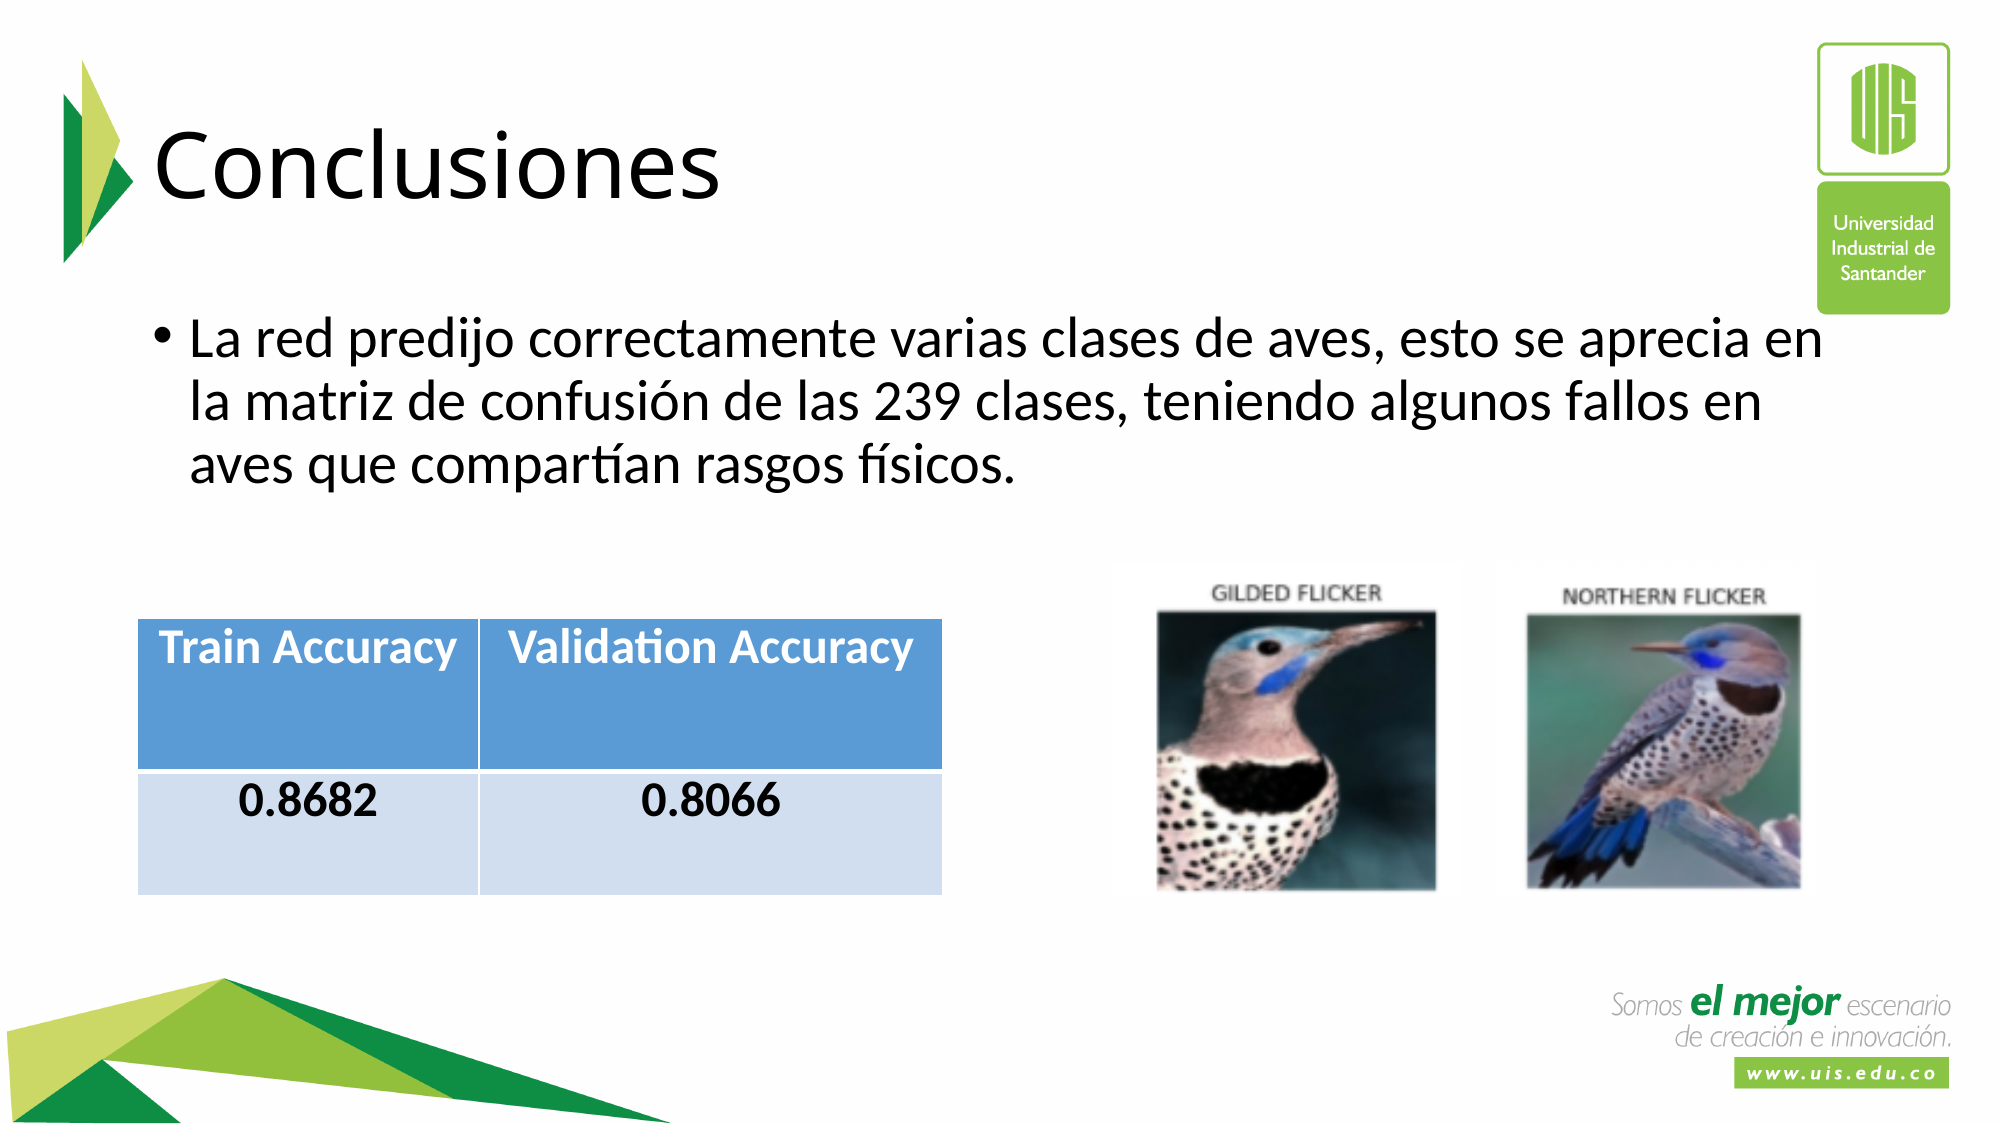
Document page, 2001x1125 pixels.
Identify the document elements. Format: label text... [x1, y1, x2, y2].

list La red predijo correctamente varias clases de aves, esto se aprecia en la matriz de confusión de las 239 clases, teniendo algunos fallos en aves que compartían rasgos físicos. [137, 299, 1863, 513]
table_header Validation Accuracy [480, 619, 942, 769]
picture [0, 0, 2001, 1125]
table_cell 0.8066 [480, 774, 942, 895]
table_header Train Accuracy [138, 619, 478, 769]
table_cell 0.8682 [138, 774, 478, 895]
title Conclusiones [137, 59, 1863, 278]
